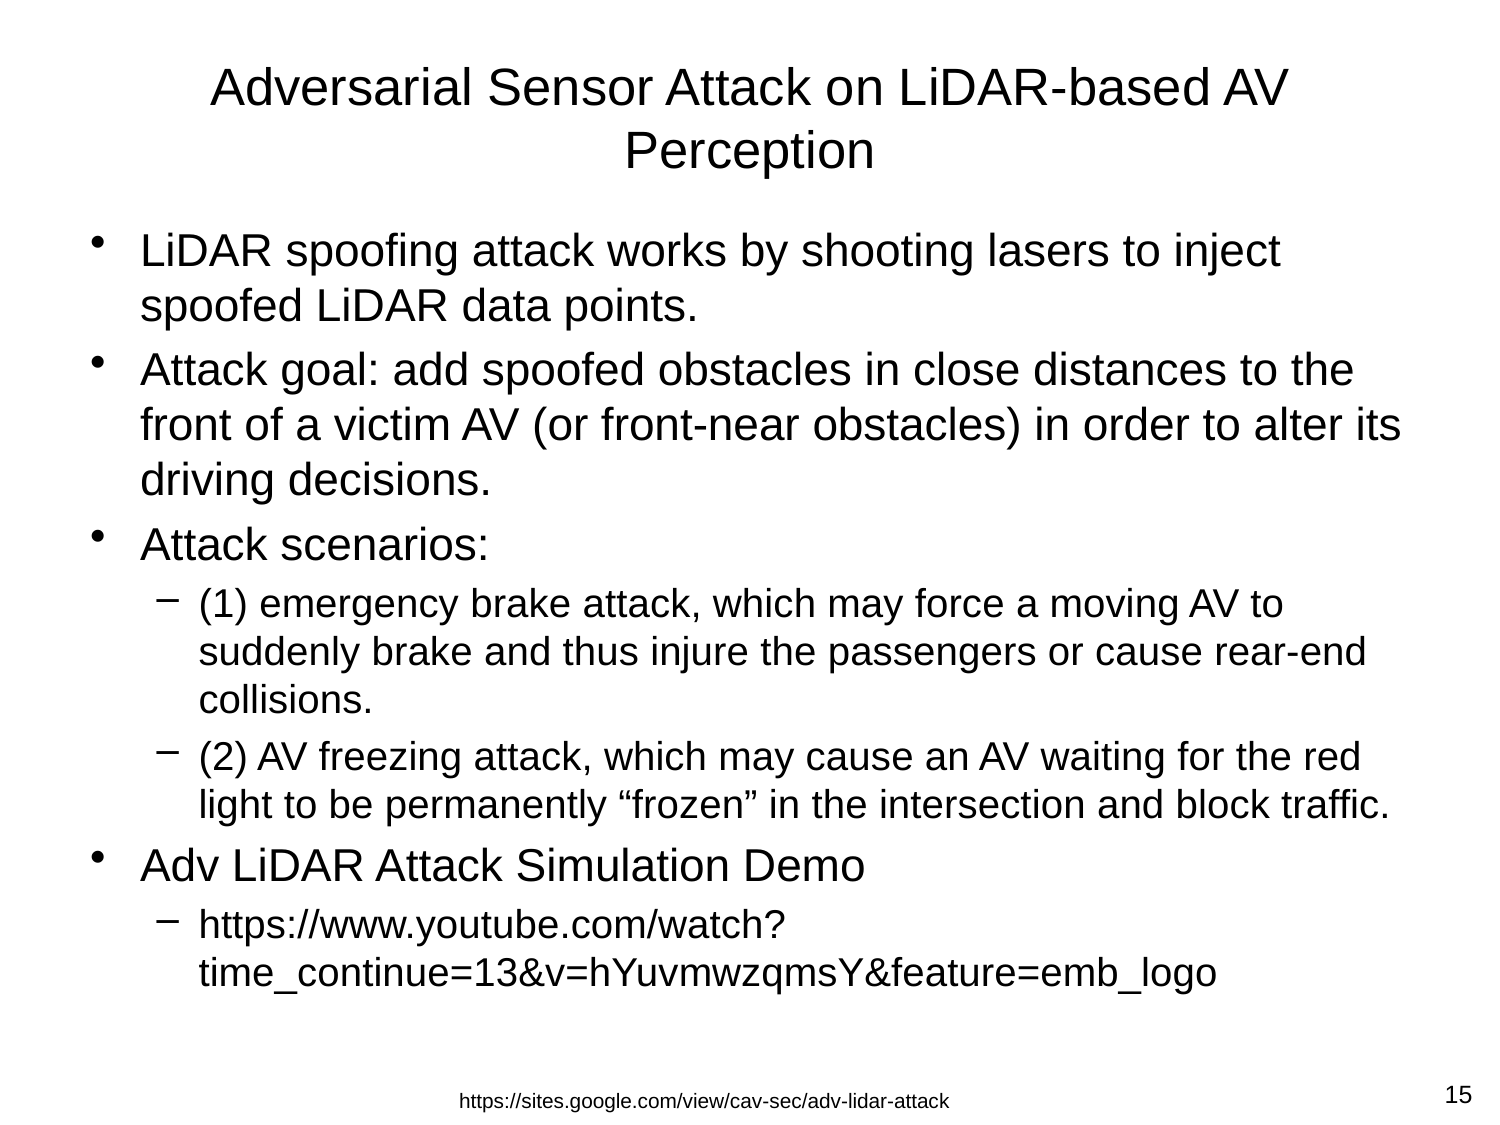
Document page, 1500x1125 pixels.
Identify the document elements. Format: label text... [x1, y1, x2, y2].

title Adversarial Sensor Attack on LiDAR-based AV Perception [74, 44, 1426, 188]
slide_number 15 [1137, 1070, 1488, 1112]
list LiDAR spoofing attack works by shooting lasers to inject spoofed LiDAR data points. Attack goal: add spoofed obstacles in close distances to the front of a victim AV (or front-near obstacles) in order to alter its driving decisions. Attack scenarios: (1) emergency brake attack, which may force a moving AV to suddenly brake and thus injure the passengers or cause rear-end collisions. (2) AV freezing attack, which may cause an AV waiting for the red light to be permanently “frozen” in the intersection and block traffic. Adv LiDAR Attack Simulation Demo https://www.youtube.com/watch?time_continue=13&v=hYuvmwzqmsY&feature=emb_logo [74, 212, 1426, 1051]
text_box https://sites.google.com/view/cav-sec/adv-lidar-attack [444, 1079, 1056, 1120]
